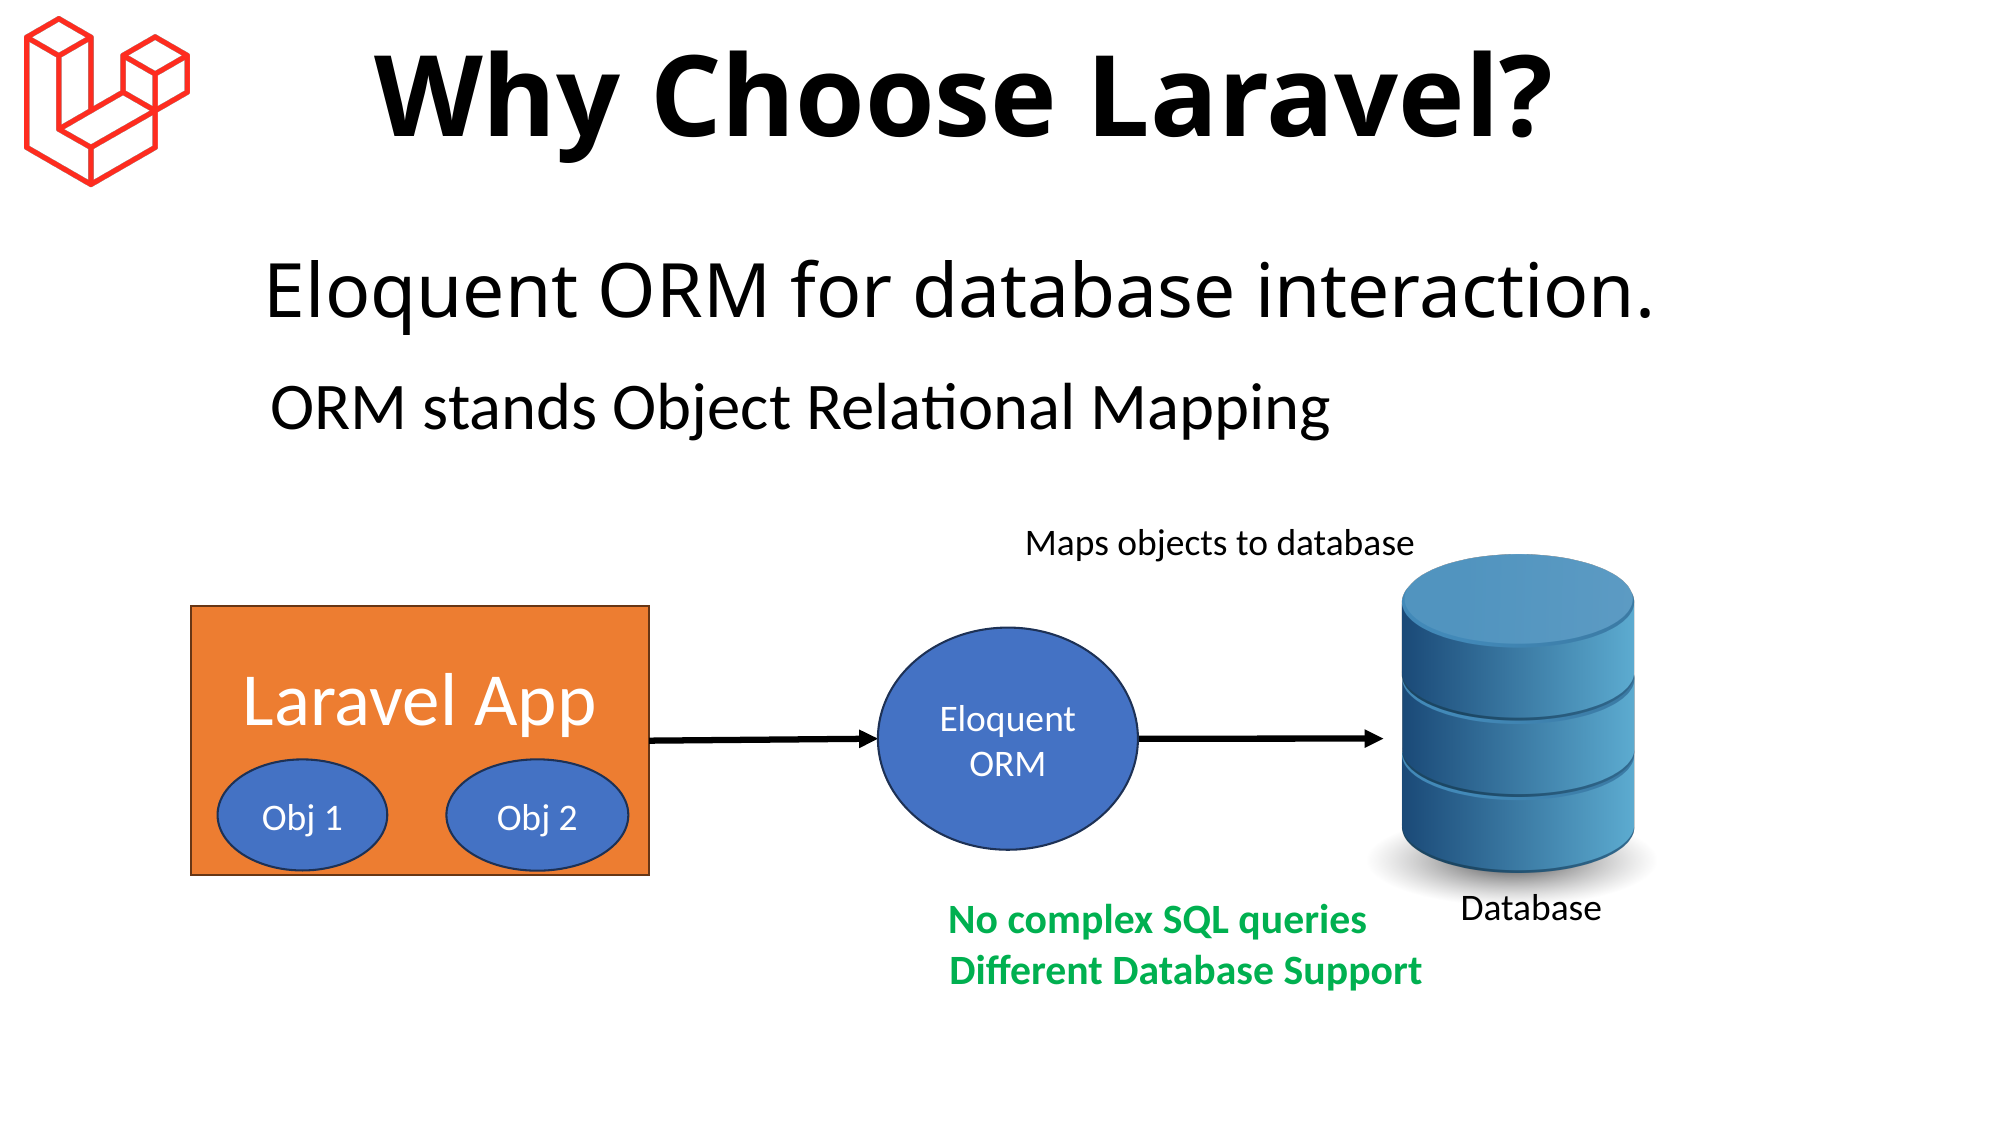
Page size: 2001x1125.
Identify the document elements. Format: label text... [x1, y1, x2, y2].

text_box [877, 510, 1433, 850]
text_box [1366, 554, 1658, 936]
text_box Eloquent ORM for database interaction. [249, 190, 1751, 341]
text_box Why Choose Laravel? [359, 16, 1569, 167]
text_box ORM stands Object Relational Mapping [255, 355, 1347, 451]
text_box Laravel App [190, 605, 650, 876]
text_box Obj 2 [445, 758, 630, 872]
text_box Obj 1 [216, 758, 389, 872]
text_box Different Database Support [934, 935, 1438, 1001]
text_box No complex SQL queries [933, 884, 1366, 950]
picture [24, 16, 191, 190]
